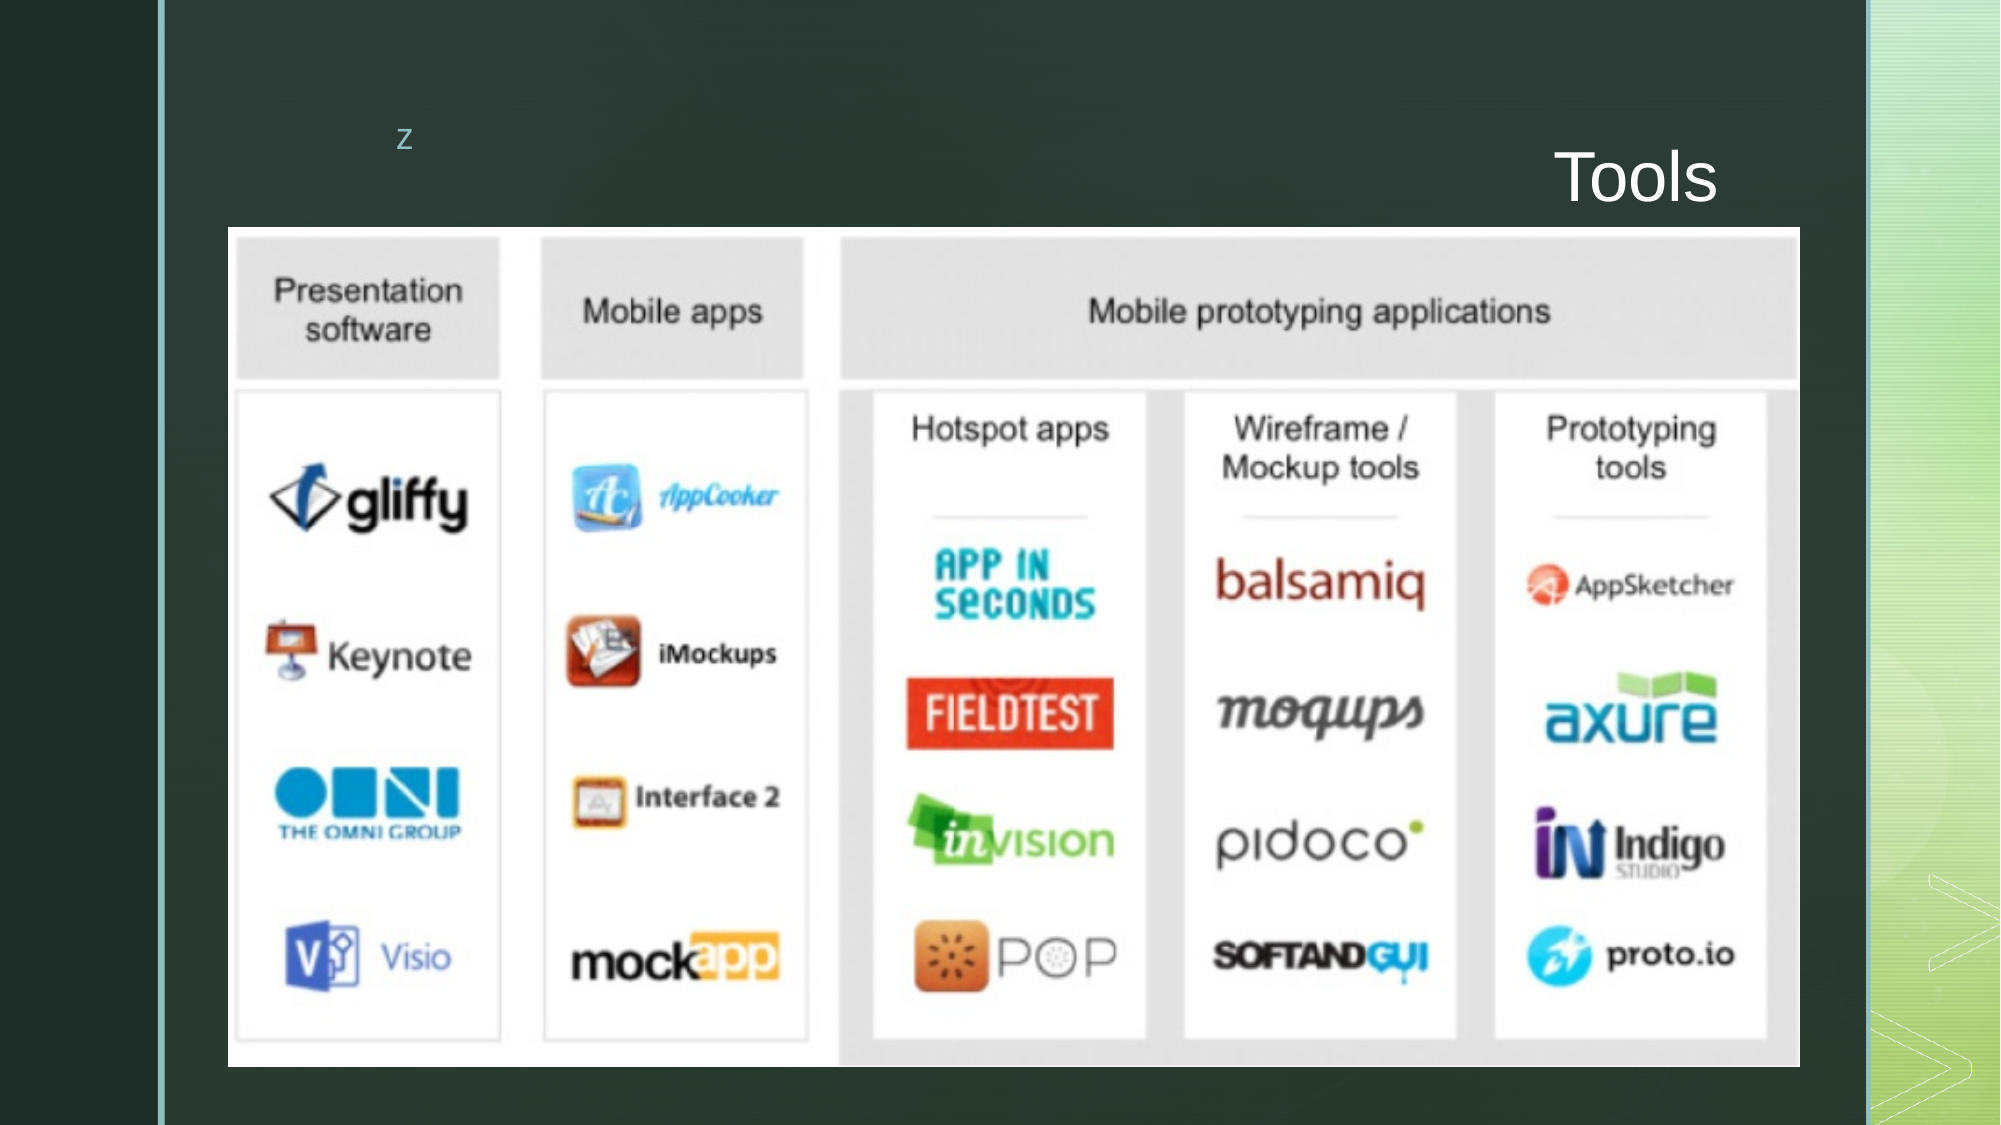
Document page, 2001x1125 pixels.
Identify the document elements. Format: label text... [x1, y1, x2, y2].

picture [1871, 0, 2001, 1125]
title Tools [428, 132, 1734, 227]
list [228, 227, 1801, 1068]
